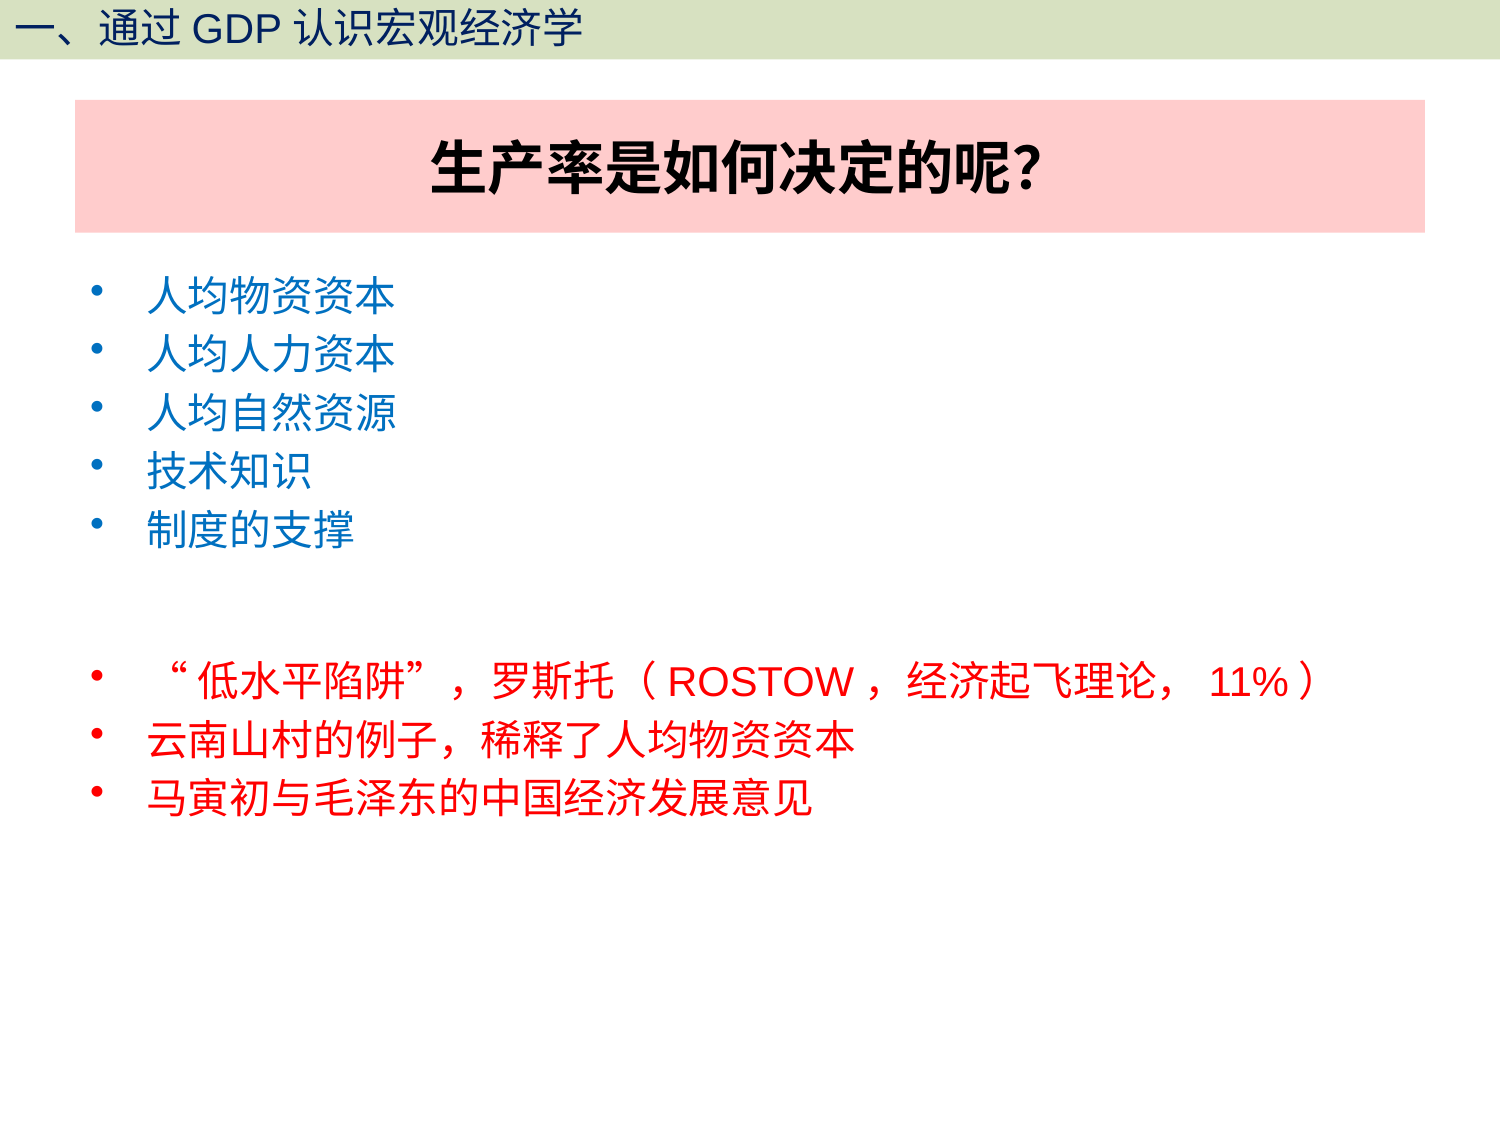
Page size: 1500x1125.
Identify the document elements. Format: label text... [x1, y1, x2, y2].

title 生产率是如何决定的呢？ [75, 99, 1425, 233]
list 人均物资资本 人均人力资本 人均自然资源 技术知识 制度的支撑 “低水平陷阱”，罗斯托（ROSTOW，经济起飞理论，11%） 云南山村的例子，稀释了人均物资资本 马寅初与毛泽东的中国经济发展意见 [75, 262, 1425, 1005]
